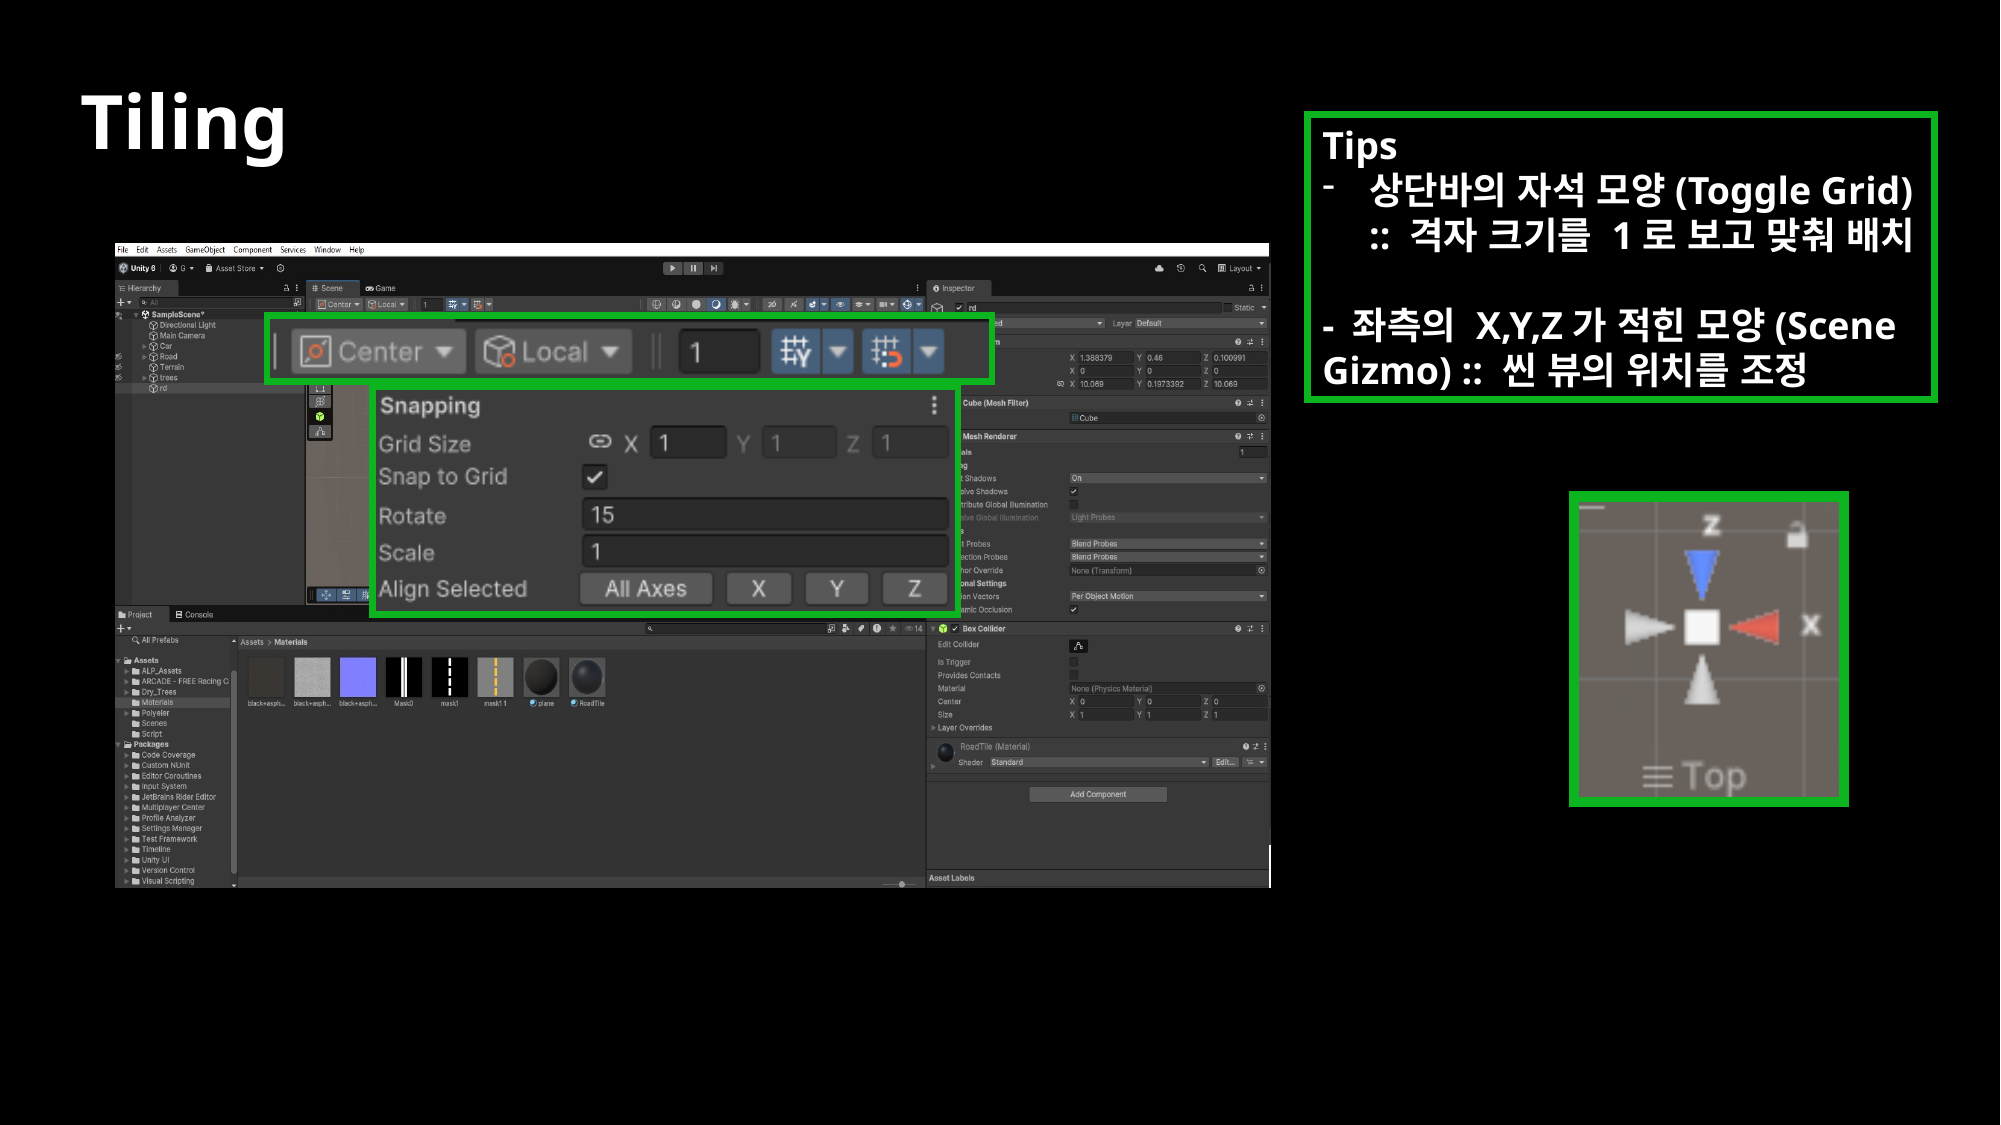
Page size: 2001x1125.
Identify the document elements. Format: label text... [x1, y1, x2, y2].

text_box Tiling [65, 67, 521, 173]
picture [114, 242, 1272, 888]
picture [1578, 501, 1840, 798]
text_box Tips 상단바의 자석 모양(Toggle Grid) :: 격자 크기를 1로 보고 맞춰 배치 - 좌측의 X,Y,Z가 적힌 모양(Scene Gizmo) :: 씬 뷰의 위치를 조정 [1307, 114, 1935, 400]
